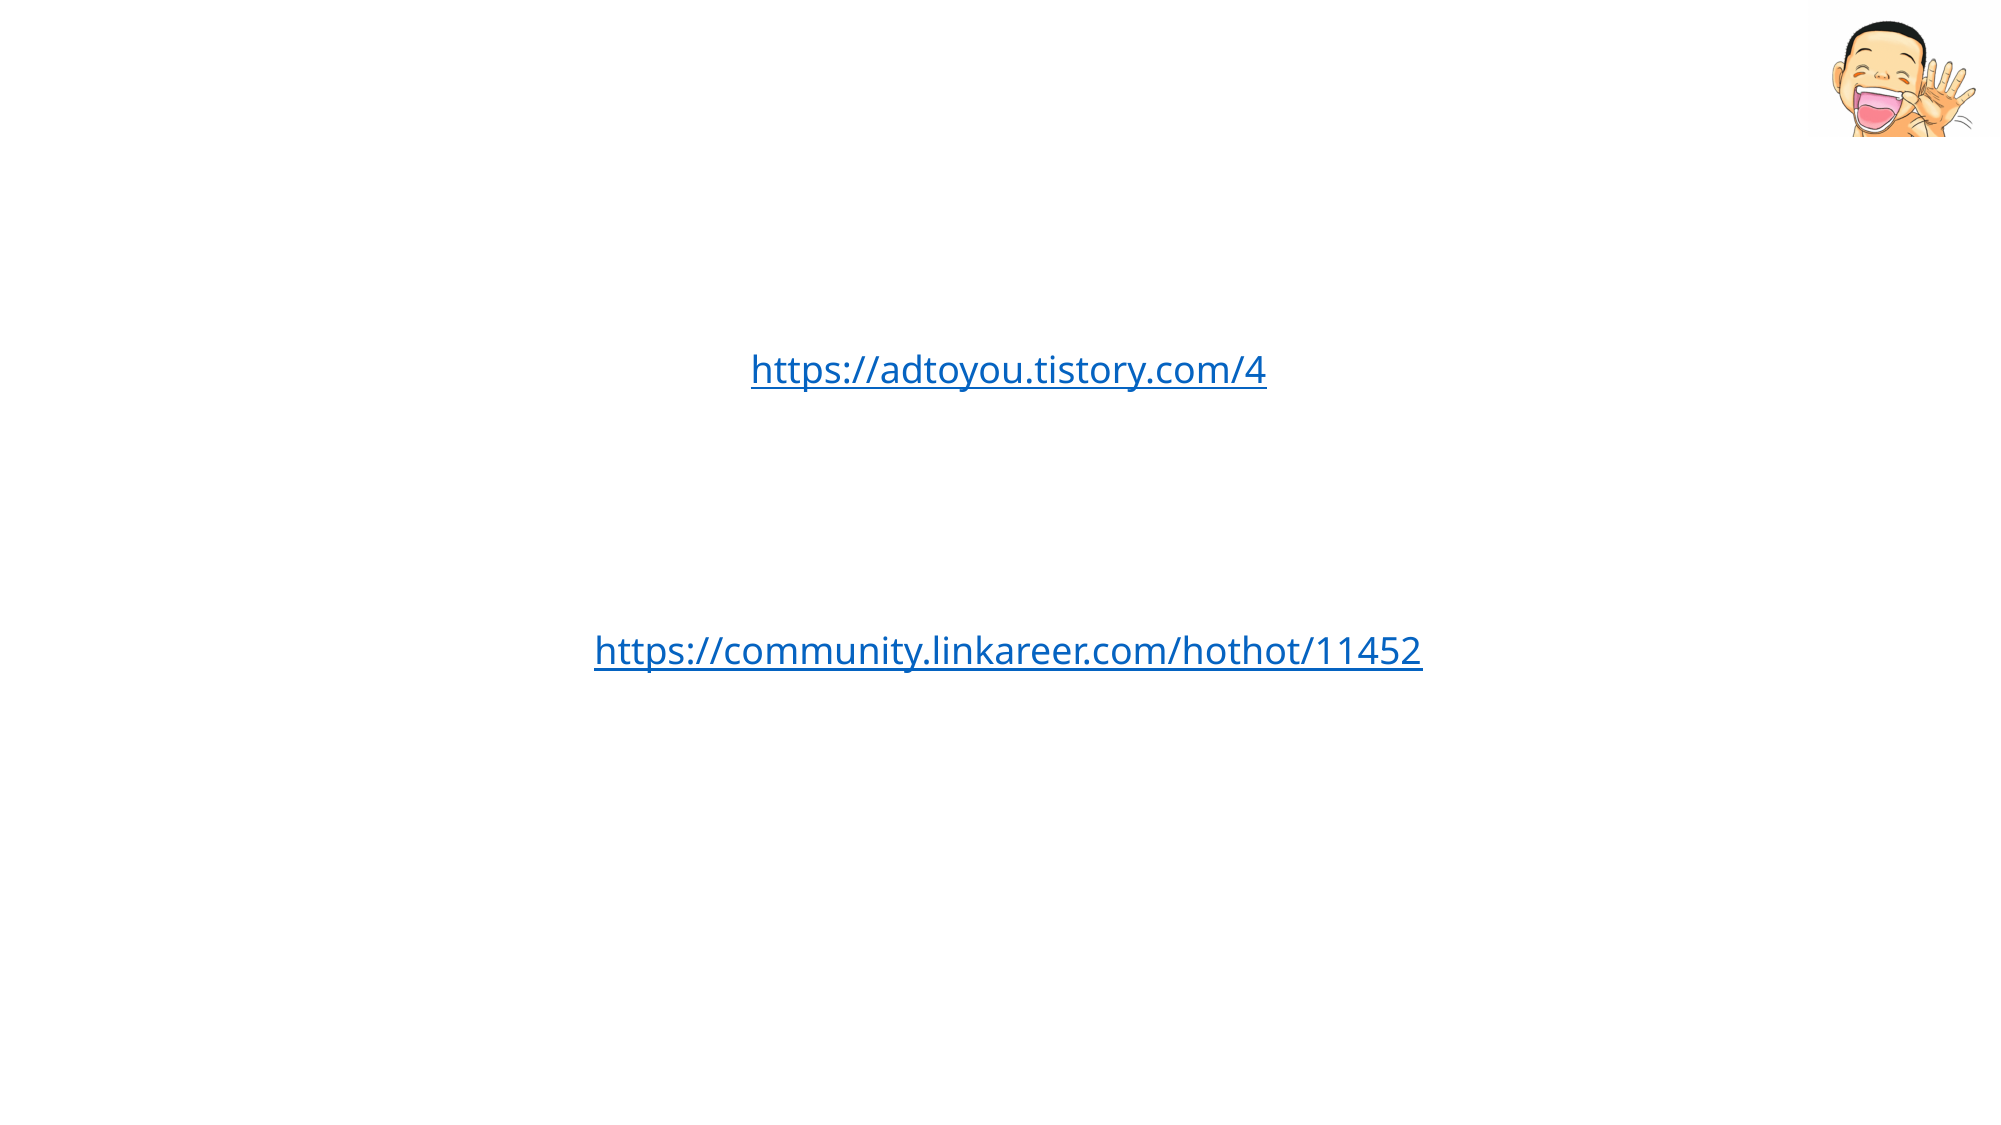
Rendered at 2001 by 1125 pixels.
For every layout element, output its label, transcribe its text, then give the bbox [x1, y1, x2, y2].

text_box https://community.linkareer.com/hothot/11452 [508, 619, 1509, 686]
picture [1808, 0, 2000, 137]
text_box https://adtoyou.tistory.com/4 [508, 338, 1509, 405]
